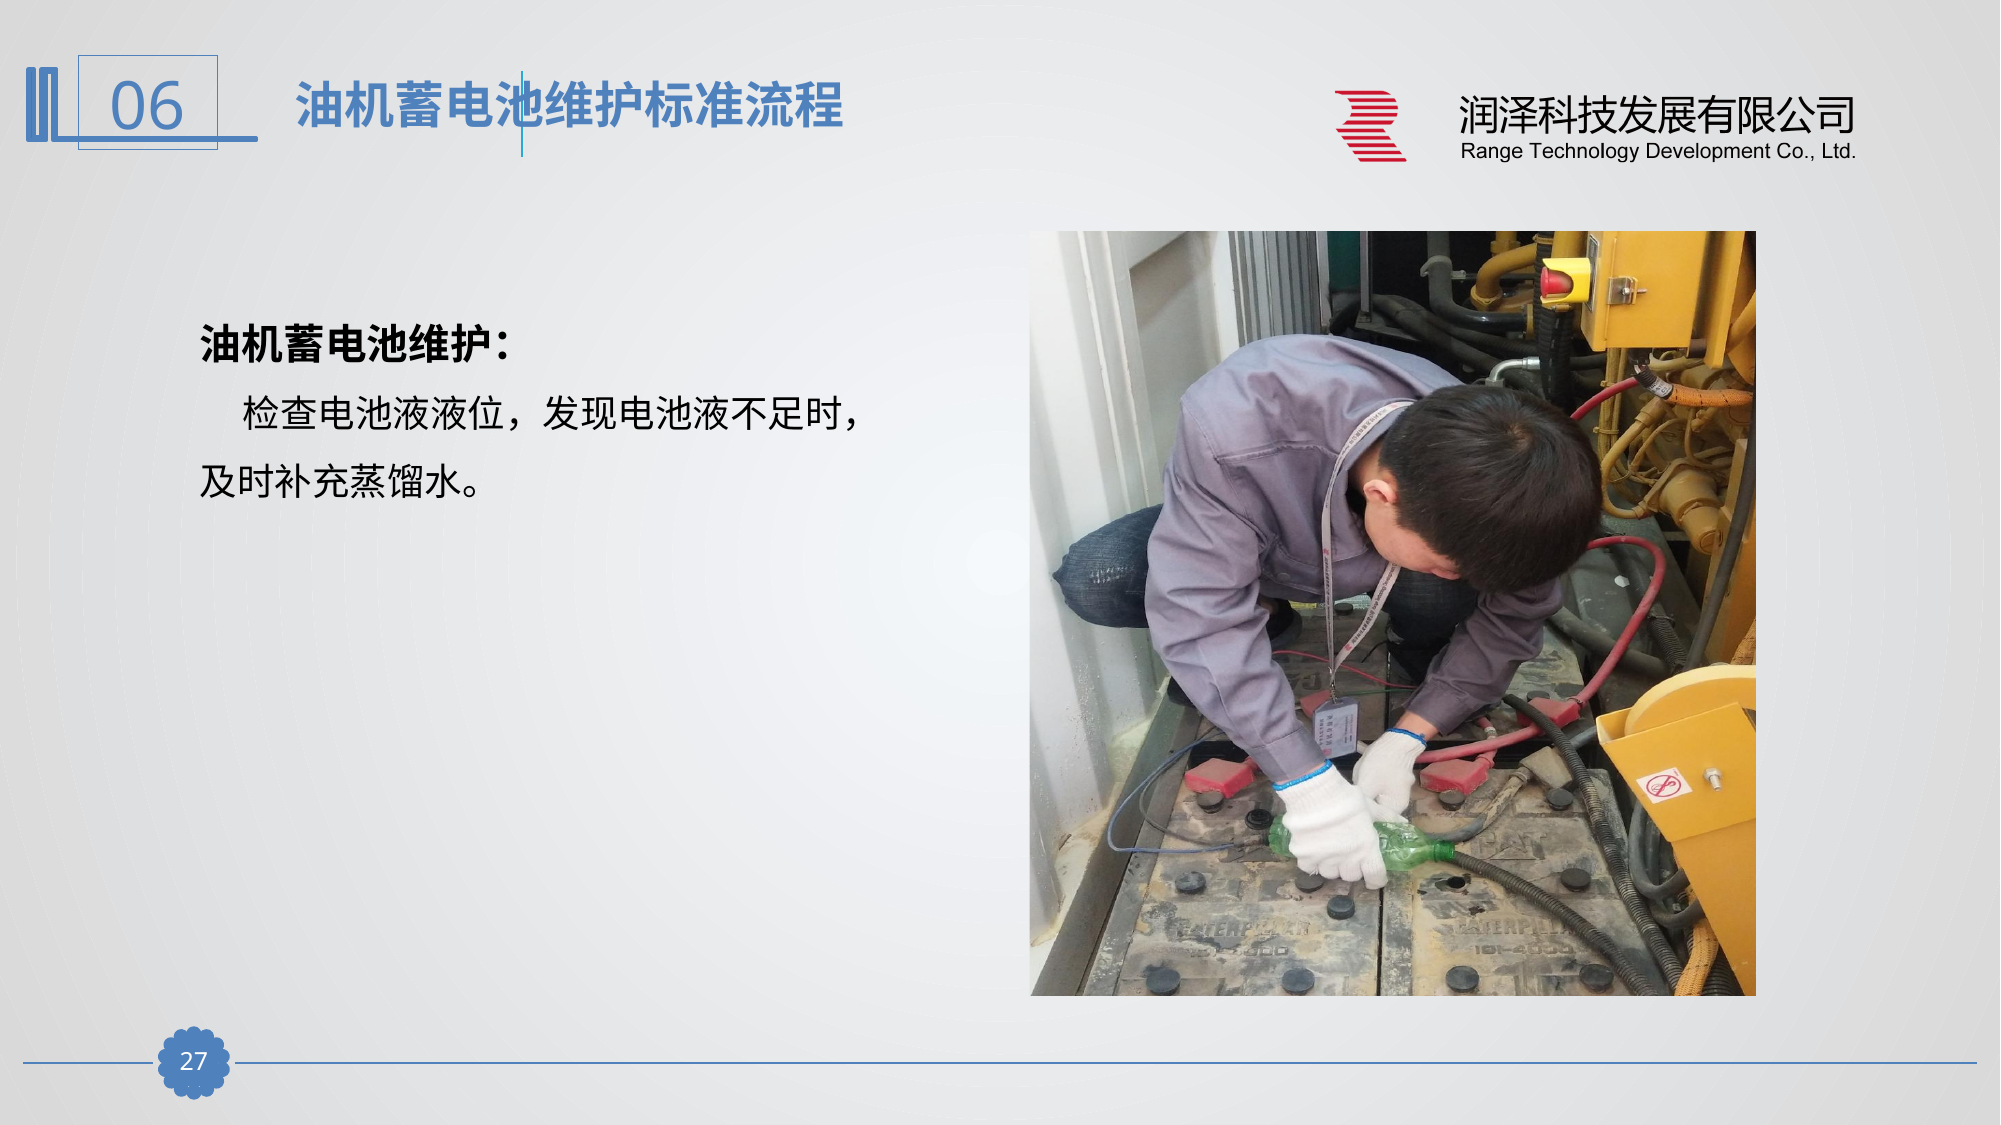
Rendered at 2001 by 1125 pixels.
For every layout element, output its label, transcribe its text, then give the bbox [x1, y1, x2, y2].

slide_number 26 [169, 1039, 218, 1086]
picture [1028, 231, 1757, 996]
text_box 油机蓄电池维护： 检查电池液液位，发现电池液不足时，及时补充蒸馏水。 [184, 285, 887, 510]
text_box 油机蓄电池维护标准流程 [279, 66, 1733, 142]
picture [1306, 54, 1898, 190]
